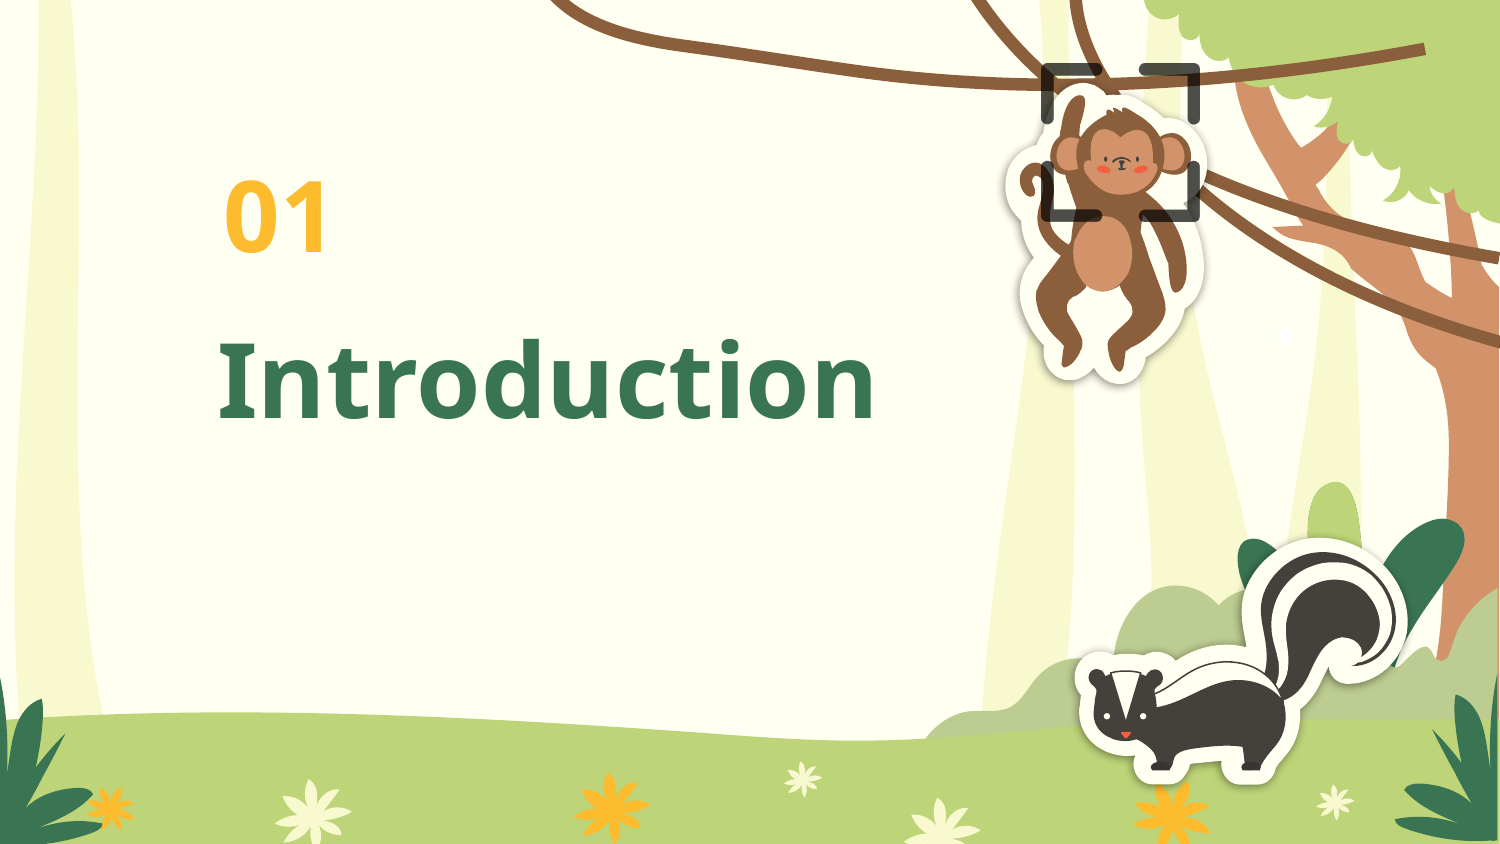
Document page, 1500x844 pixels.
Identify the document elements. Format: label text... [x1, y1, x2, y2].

text_box [0, 677, 103, 844]
text_box 01 [209, 138, 481, 289]
picture [1041, 63, 1200, 222]
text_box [1004, 82, 1208, 385]
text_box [1074, 537, 1408, 785]
title Introduction [201, 206, 1035, 456]
